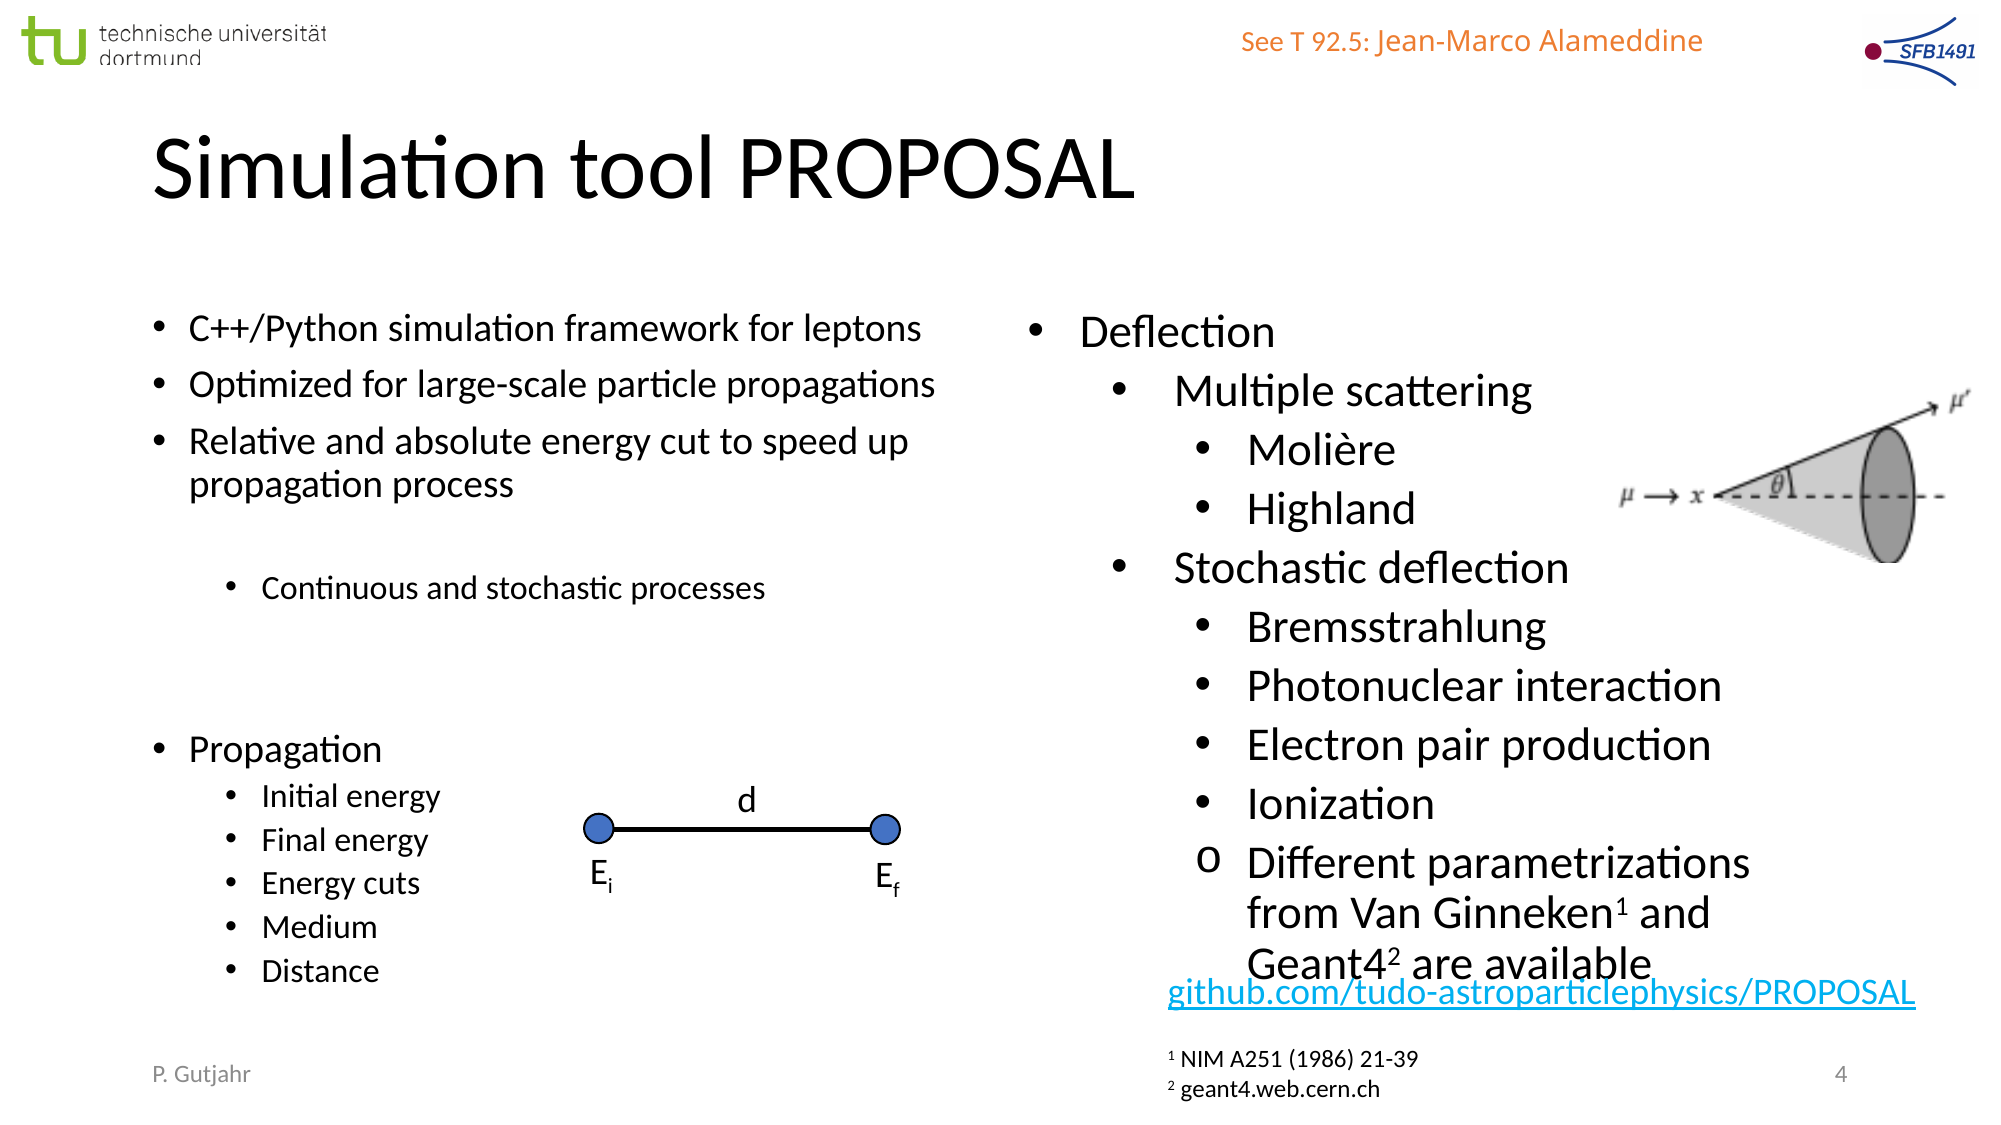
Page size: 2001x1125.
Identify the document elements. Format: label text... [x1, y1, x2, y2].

text_box Ef [860, 842, 954, 909]
list Deflection Multiple scattering Molière Highland Stochastic deflection Bremsstrahlung Photonuclear interaction Electron pair production Ionization Different parametrizations from Van Ginneken1 and Geant42 are available [1012, 299, 1863, 1014]
picture [1862, 14, 1979, 89]
picture [21, 15, 326, 65]
text_box 1 NIM A251 (1986) 21-39 2 geant4.web.cern.ch [1152, 1035, 1476, 1125]
slide_number 4 [1412, 1042, 1863, 1103]
slide_number P. Gutjahr [137, 1042, 588, 1103]
text_box d [722, 767, 816, 828]
picture [1609, 379, 1979, 563]
text_box [869, 813, 901, 842]
text_box [583, 812, 615, 839]
text_box See T 92.5: Jean-Marco Alameddine [1226, 14, 1879, 100]
text_box Ei [574, 839, 669, 906]
title Simulation tool PROPOSAL [137, 59, 1863, 278]
text_box github.com/tudo-astroparticlephysics/PROPOSAL [1152, 959, 1953, 1020]
